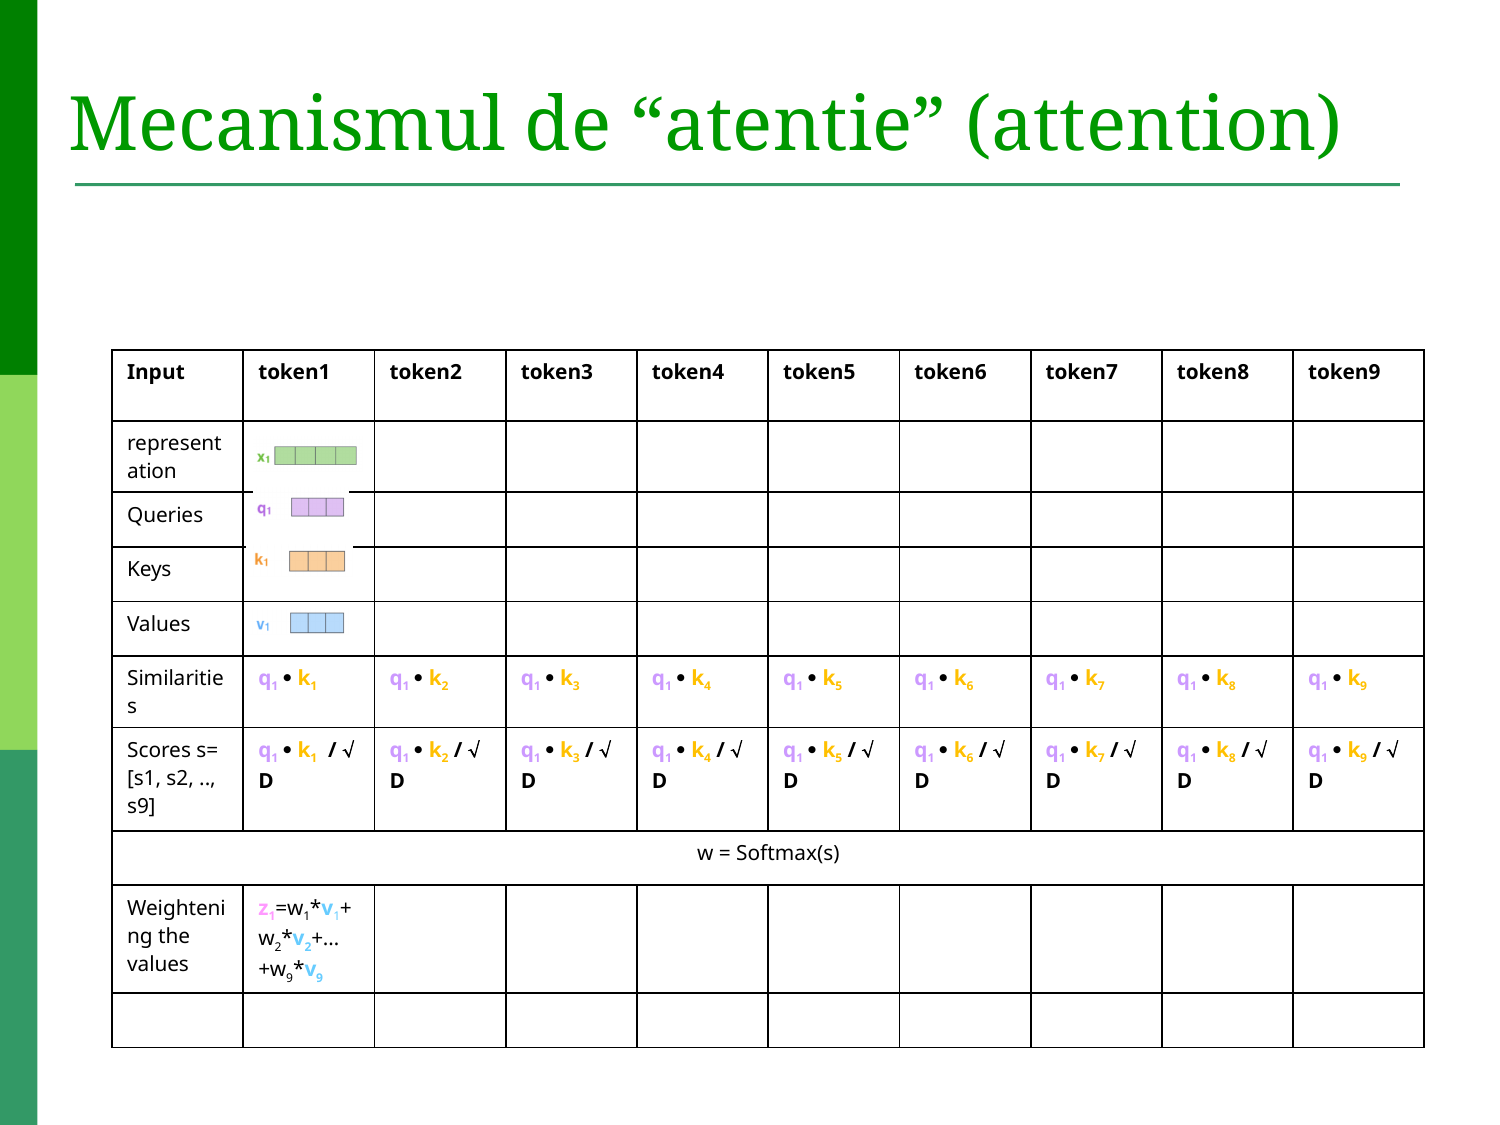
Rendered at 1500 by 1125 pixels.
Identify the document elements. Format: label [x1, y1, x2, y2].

table_cell [900, 994, 1030, 1047]
table_cell [244, 602, 374, 655]
table_cell [1163, 728, 1292, 830]
table_cell [375, 994, 505, 1047]
table_cell [900, 657, 1030, 727]
table_cell [507, 728, 636, 830]
table_cell [244, 493, 374, 546]
table_cell [113, 602, 242, 655]
table_header [375, 351, 505, 420]
table_cell [769, 422, 899, 491]
table_cell [900, 602, 1030, 655]
table_cell [900, 422, 1030, 491]
table_cell [375, 602, 505, 655]
table_cell [769, 886, 899, 992]
table_cell [900, 728, 1030, 830]
picture [253, 487, 349, 520]
table_cell [507, 657, 636, 727]
table_header [900, 351, 1030, 420]
table_header [769, 351, 899, 420]
table_header [1163, 351, 1292, 420]
table_cell [1032, 602, 1161, 655]
table_header [113, 351, 242, 420]
table_cell [638, 886, 767, 992]
table_cell [1294, 994, 1423, 1047]
table_cell [113, 422, 242, 491]
table_cell [375, 493, 505, 546]
table_cell [1163, 602, 1292, 655]
table_cell [638, 602, 767, 655]
table_cell [1032, 728, 1161, 830]
table_cell [1294, 548, 1423, 601]
table_cell [507, 422, 636, 491]
table_cell [113, 493, 242, 546]
table_header [1032, 351, 1161, 420]
table_cell [900, 493, 1030, 546]
table_cell [244, 548, 374, 601]
table_cell [244, 728, 374, 830]
table_cell [1294, 602, 1423, 655]
table_cell [375, 728, 505, 830]
table_cell [1294, 422, 1423, 491]
table_cell [1294, 493, 1423, 546]
table_cell [769, 994, 899, 1047]
table_cell [1294, 886, 1423, 992]
table_cell [900, 886, 1030, 992]
table_cell [244, 886, 374, 992]
table_header [1294, 351, 1423, 420]
table_cell [1032, 657, 1161, 727]
table_cell [638, 994, 767, 1047]
table_cell [638, 728, 767, 830]
table_cell [1294, 728, 1423, 830]
table_cell [1163, 657, 1292, 727]
table_cell [1163, 493, 1292, 546]
table_cell [244, 657, 374, 727]
table_cell [769, 728, 899, 830]
picture [247, 608, 349, 635]
table_cell [1163, 548, 1292, 601]
title [53, 19, 1471, 173]
picture [253, 435, 363, 472]
table_cell [1032, 422, 1161, 491]
table_cell [769, 602, 899, 655]
table_cell [638, 657, 767, 727]
table_cell [507, 493, 636, 546]
picture [246, 544, 353, 577]
table_cell [1163, 422, 1292, 491]
table_cell [113, 657, 242, 727]
table_cell [244, 422, 374, 491]
table_cell [113, 886, 242, 992]
table_header [244, 351, 374, 420]
table_cell [638, 548, 767, 601]
table_cell [375, 886, 505, 992]
table_cell [1163, 886, 1292, 992]
table_cell [769, 657, 899, 727]
table_cell [769, 493, 899, 546]
table_cell [244, 994, 374, 1047]
table_cell [638, 422, 767, 491]
table_cell [769, 548, 899, 601]
table_cell [113, 994, 242, 1047]
table_cell [113, 548, 242, 601]
table_cell [375, 548, 505, 601]
table_cell [375, 657, 505, 727]
table_cell [507, 548, 636, 601]
table_cell [113, 728, 242, 830]
table_cell [638, 493, 767, 546]
table_cell [1032, 548, 1161, 601]
table_cell [1163, 994, 1292, 1047]
table_header [507, 351, 636, 420]
table_cell [113, 832, 1423, 884]
table_cell [1032, 493, 1161, 546]
table_cell [900, 548, 1030, 601]
table_header [638, 351, 767, 420]
table_cell [1294, 657, 1423, 727]
table_cell [1032, 886, 1161, 992]
table_cell [375, 422, 505, 491]
table_cell [1032, 994, 1161, 1047]
table_cell [507, 886, 636, 992]
table_cell [507, 994, 636, 1047]
table_cell [507, 602, 636, 655]
